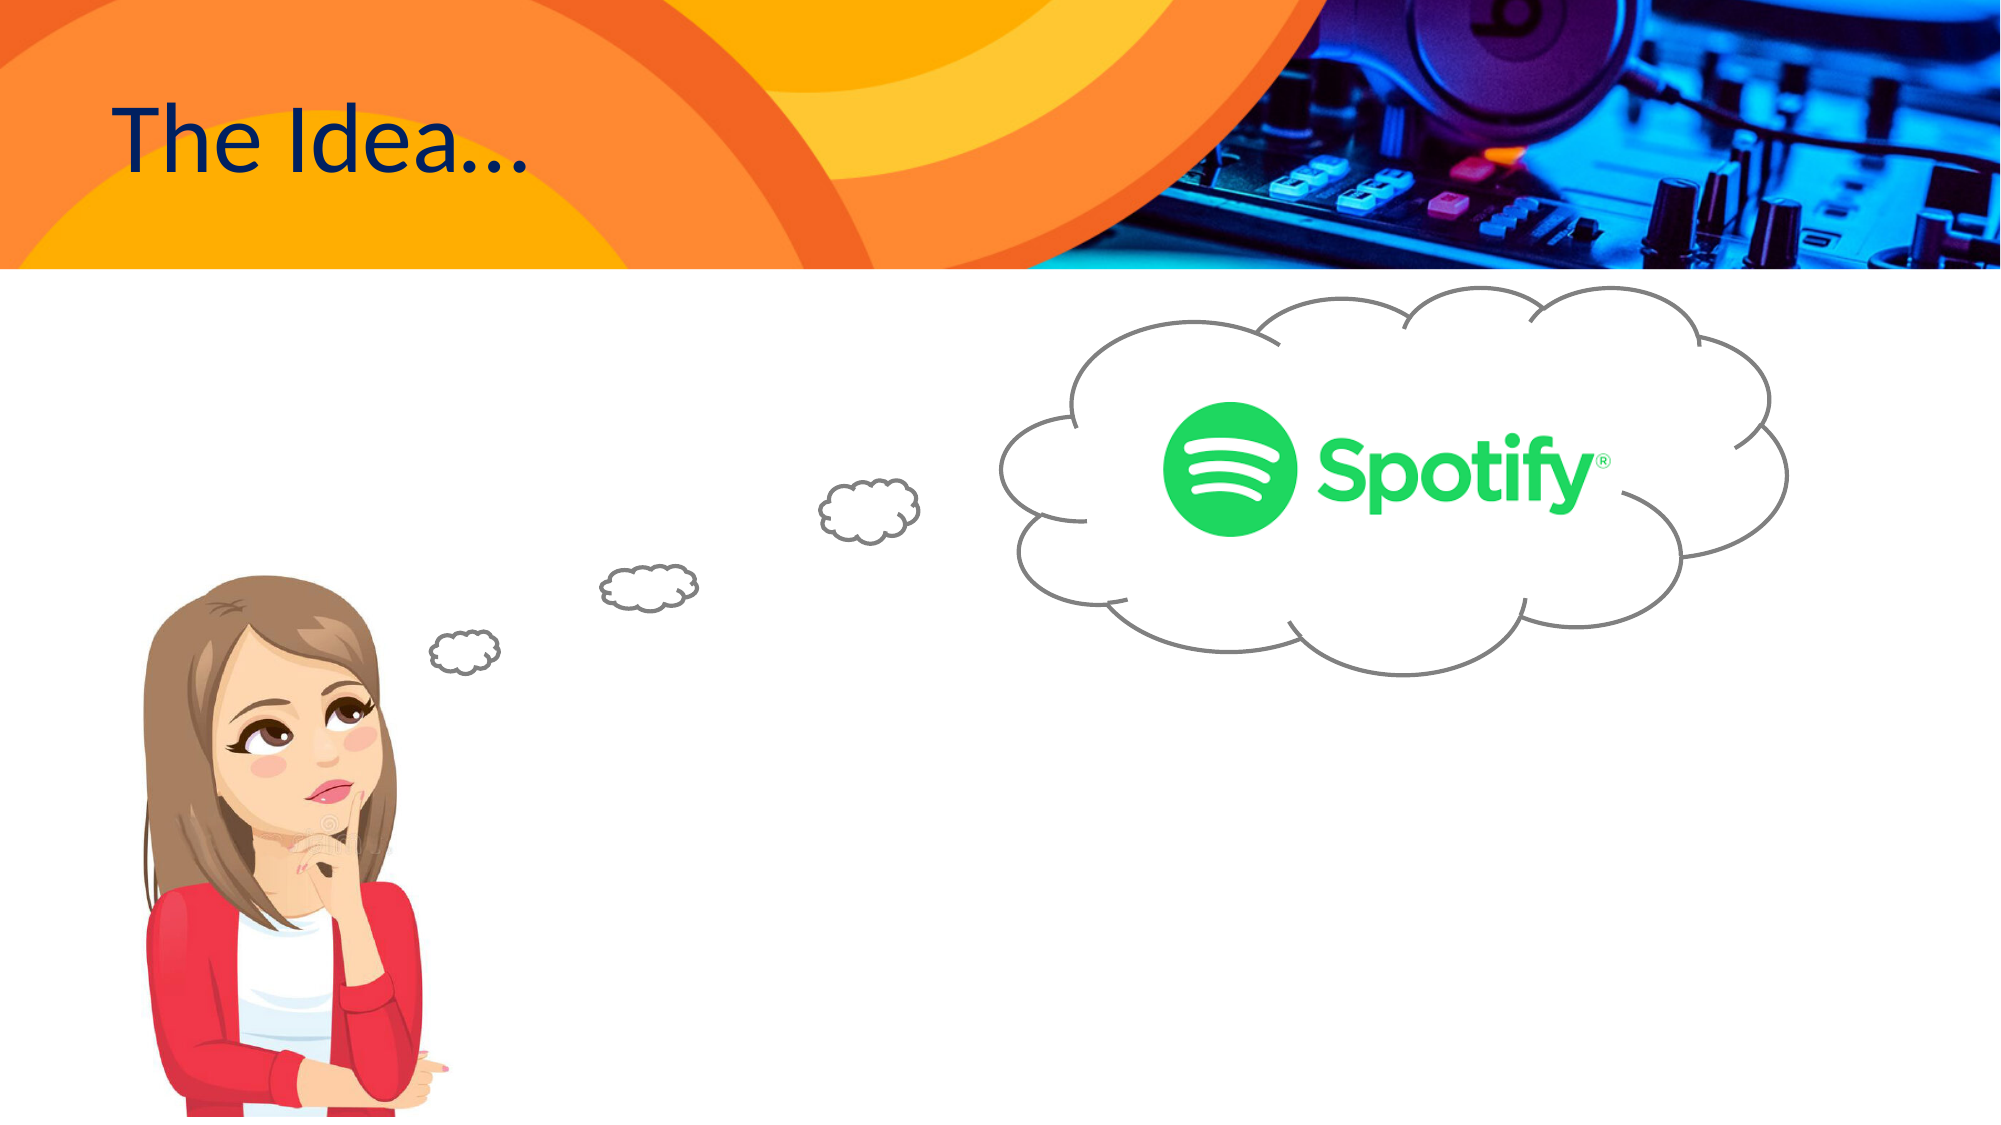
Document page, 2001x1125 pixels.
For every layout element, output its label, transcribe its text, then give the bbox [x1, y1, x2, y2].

text_box [599, 563, 700, 614]
picture [0, 0, 2001, 1125]
title The Idea… [96, 49, 1904, 217]
text_box [818, 478, 921, 546]
text_box [998, 285, 1790, 678]
